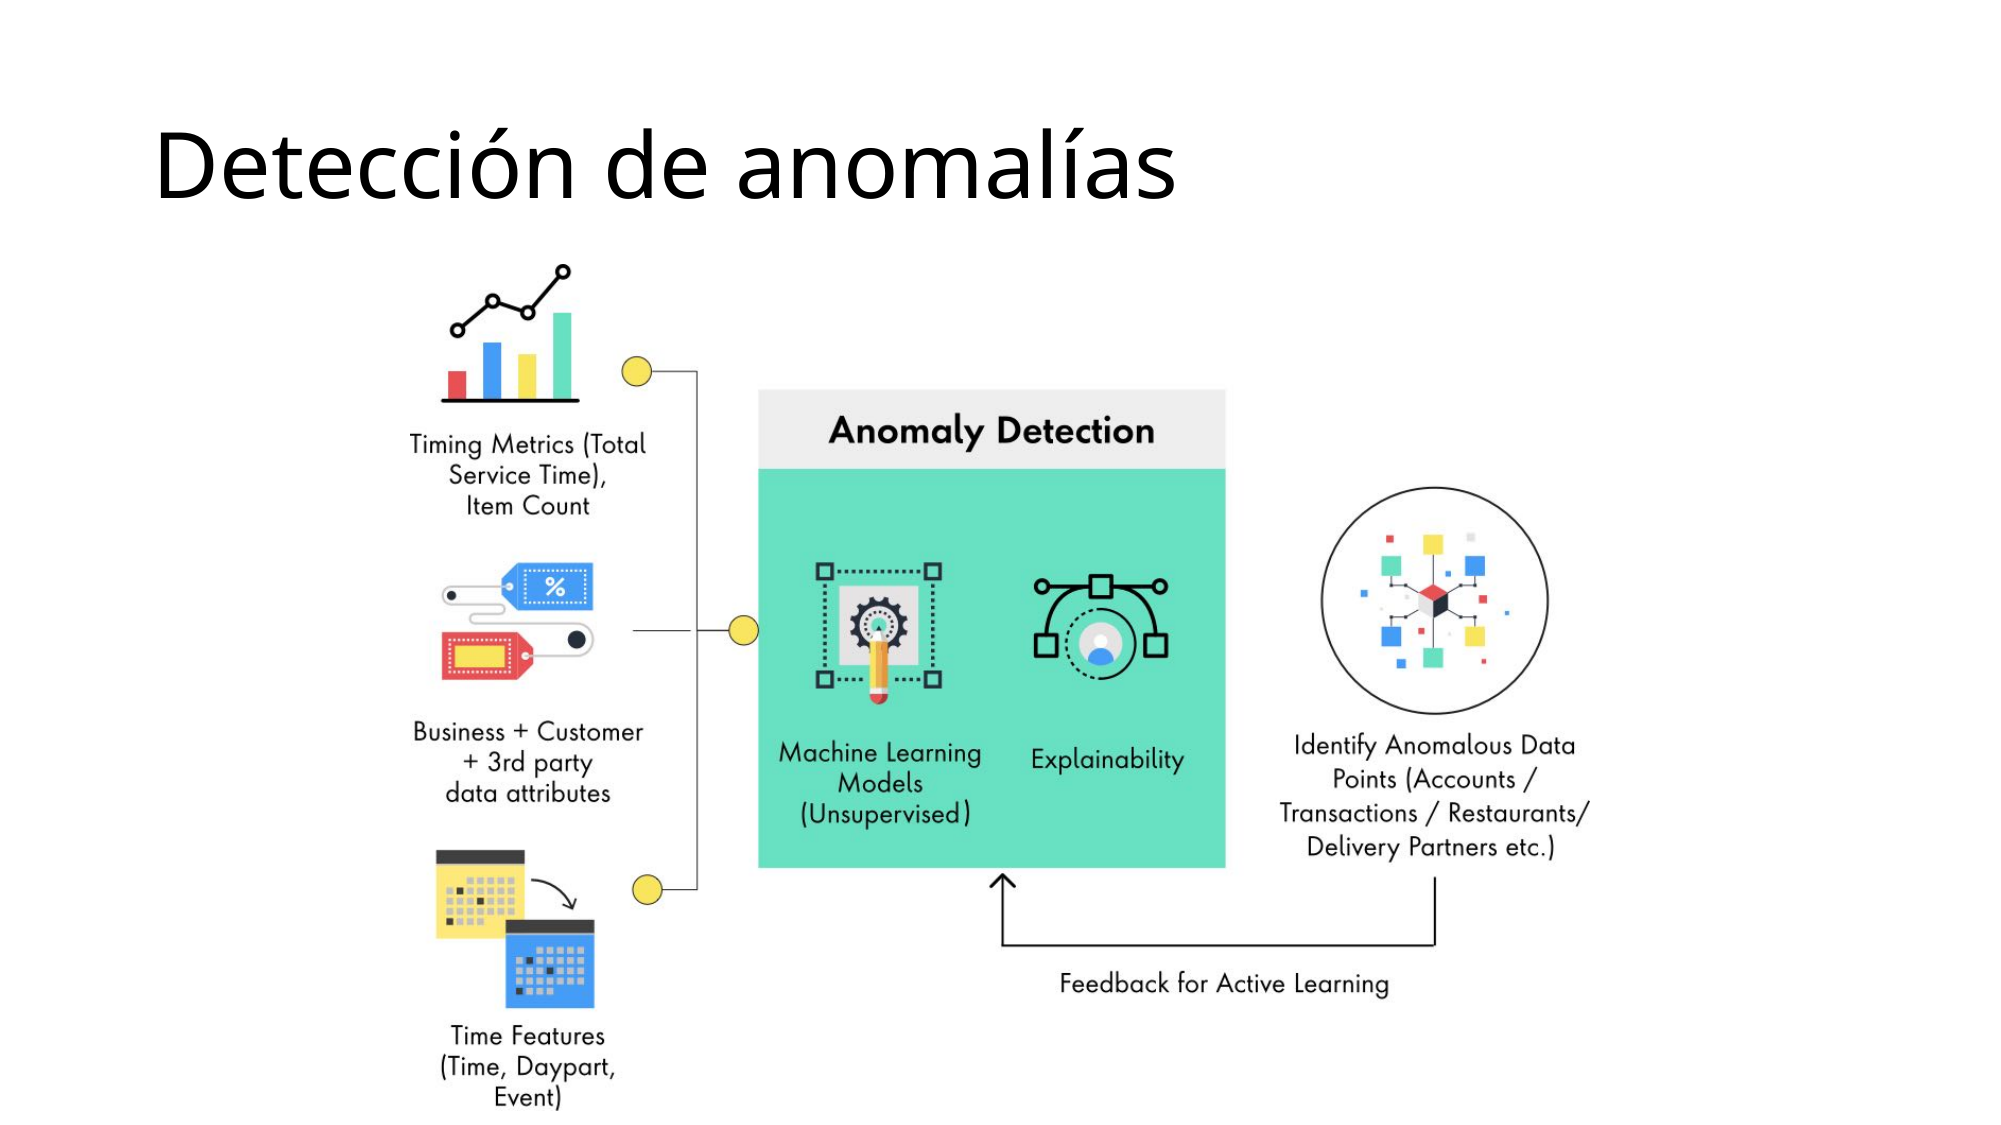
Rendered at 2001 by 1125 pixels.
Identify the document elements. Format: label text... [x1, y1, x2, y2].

picture [410, 264, 1590, 1111]
title Detección de anomalías [137, 59, 1863, 278]
